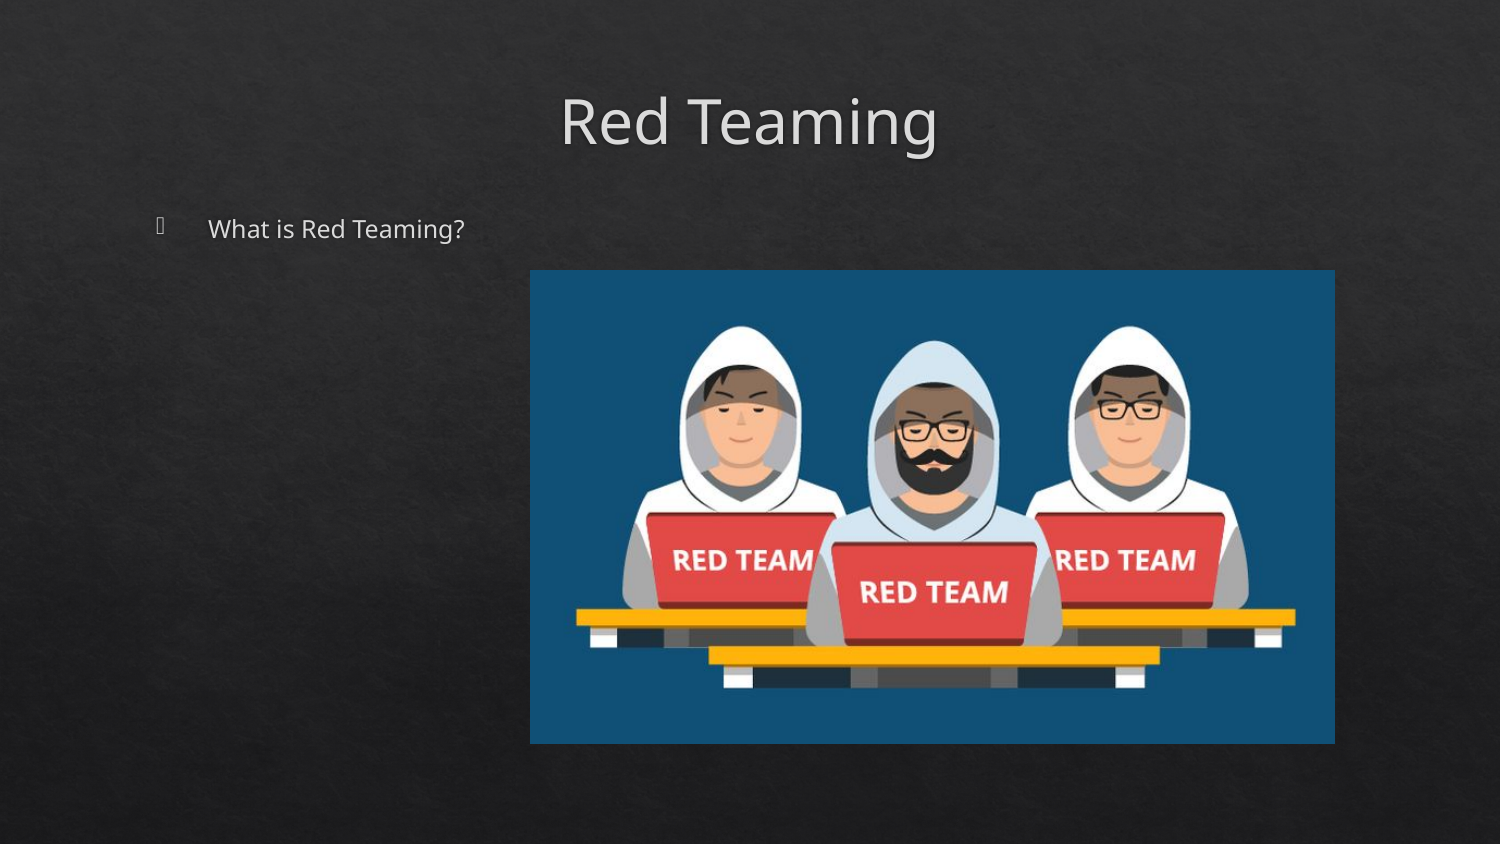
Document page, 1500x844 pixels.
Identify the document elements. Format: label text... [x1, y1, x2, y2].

list What is Red Teaming? [118, 198, 1382, 756]
title Red Teaming [118, 72, 1382, 167]
picture [530, 270, 1335, 744]
